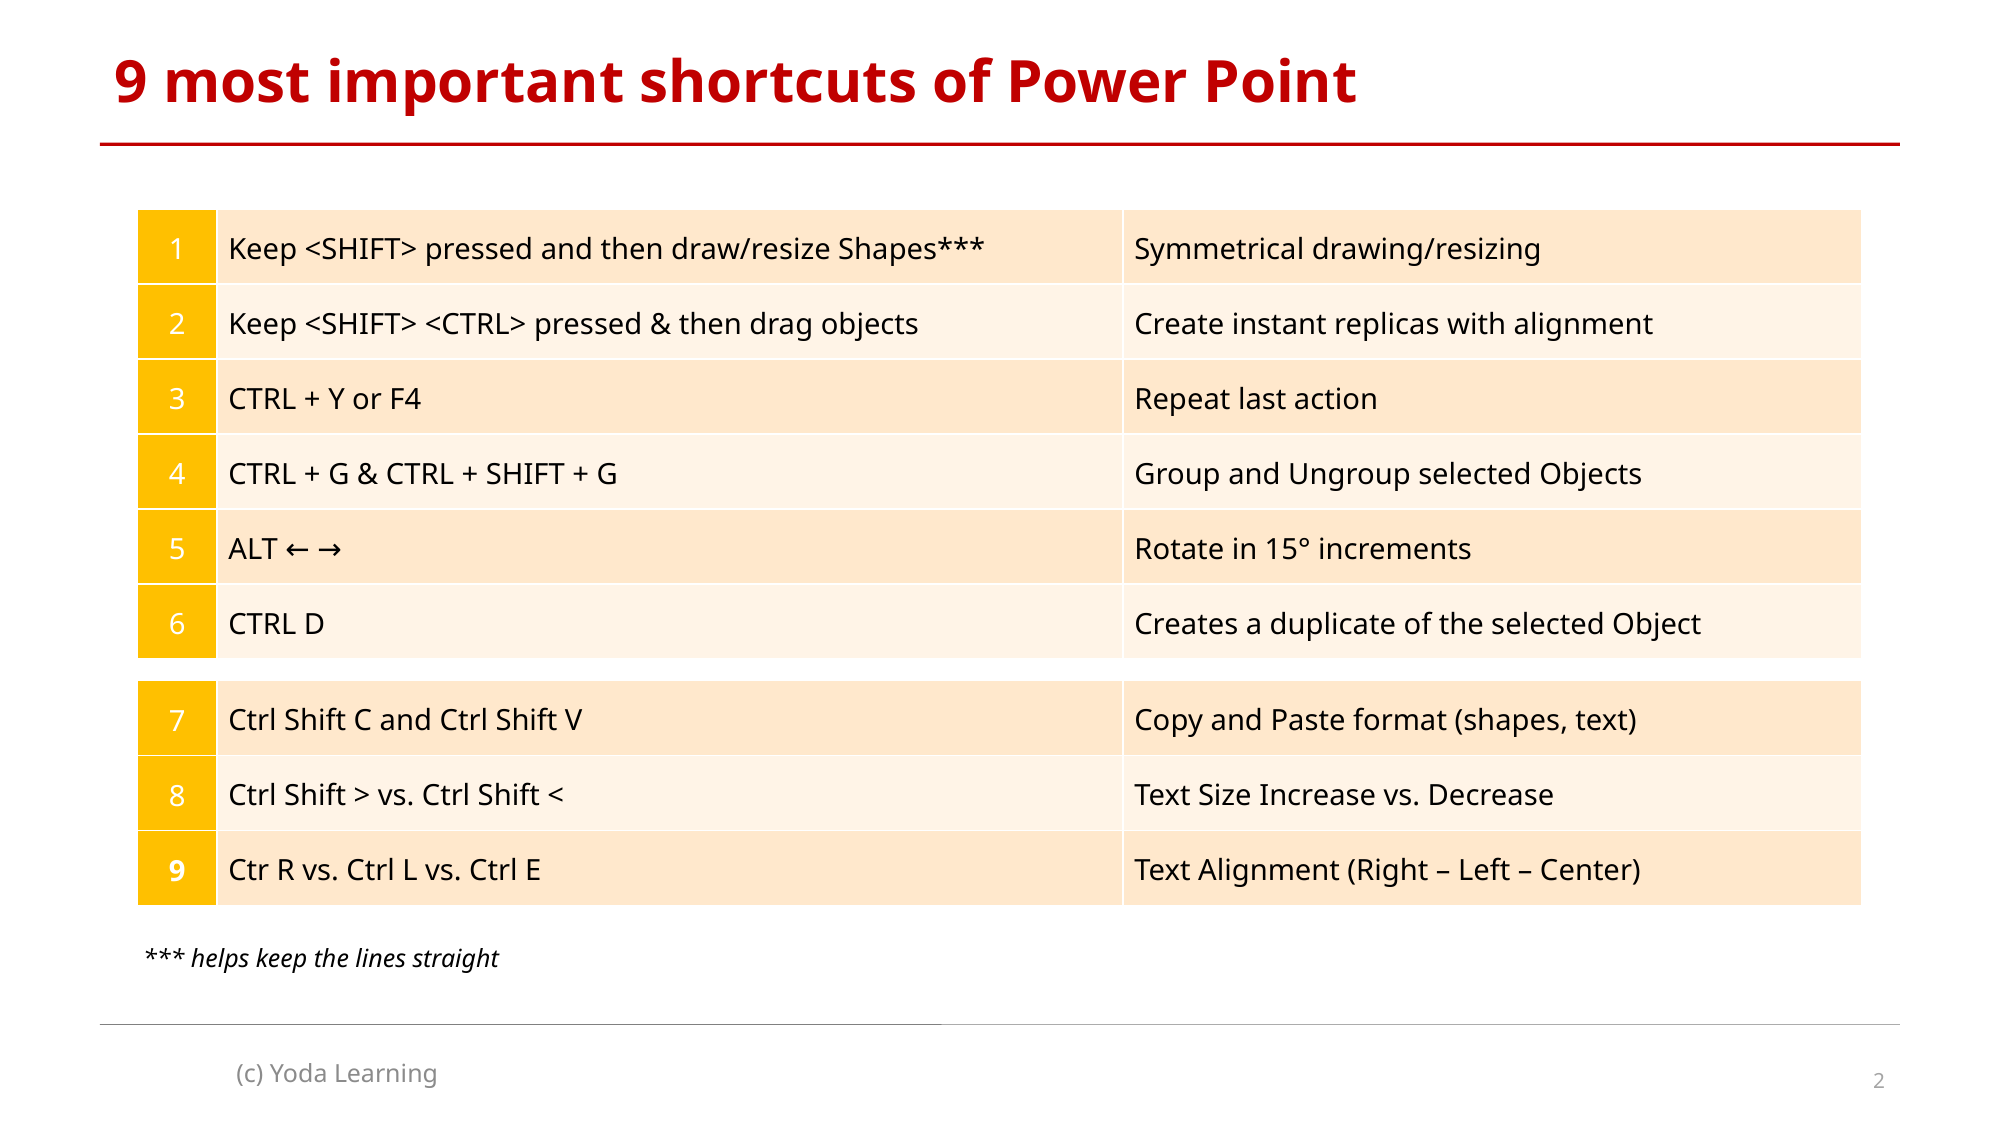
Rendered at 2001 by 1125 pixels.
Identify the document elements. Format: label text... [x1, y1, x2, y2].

table_cell Repeat last action [1124, 360, 1861, 433]
table_cell 6 [138, 585, 216, 658]
table_cell Text Alignment (Right – Left – Center) [1124, 831, 1861, 905]
table_cell CTRL + G & CTRL + SHIFT + G [218, 435, 1122, 508]
table_header Copy and Paste format (shapes, text) [1124, 681, 1861, 755]
table_cell 3 [138, 360, 216, 433]
title 9 most important shortcuts of Power Point [99, 33, 1900, 135]
text_box *** helps keep the lines straight [128, 935, 515, 980]
table_cell Group and Ungroup selected Objects [1124, 435, 1861, 508]
table_cell Create instant replicas with alignment [1124, 285, 1861, 358]
slide_number 2 [1450, 1061, 1900, 1103]
table_header 1 [138, 210, 216, 283]
table_header 7 [138, 681, 216, 755]
table_cell CTRL + Y or F4 [218, 360, 1122, 433]
table_cell CTRL D [218, 585, 1122, 658]
table_cell Rotate in 15° increments [1124, 510, 1861, 583]
table_cell Creates a duplicate of the selected Object [1124, 585, 1861, 658]
table_header Ctrl Shift C and Ctrl Shift V [218, 681, 1122, 755]
table_cell 4 [138, 435, 216, 508]
table_cell Ctr R vs. Ctrl L vs. Ctrl E [218, 831, 1122, 905]
table_cell ALT ← → [218, 510, 1122, 583]
footer (c) Yoda Learning [0, 1042, 675, 1103]
table_cell 9 [138, 831, 216, 905]
table_cell 5 [138, 510, 216, 583]
table_cell 8 [138, 756, 216, 830]
table_cell Ctrl Shift > vs. Ctrl Shift < [218, 756, 1122, 830]
table_header Keep <SHIFT> pressed and then draw/resize Shapes*** [218, 210, 1122, 283]
table_header Symmetrical drawing/resizing [1124, 210, 1861, 283]
table_cell Keep <SHIFT> <CTRL> pressed & then drag objects [218, 285, 1122, 358]
table_cell Text Size Increase vs. Decrease [1124, 756, 1861, 830]
table_cell 2 [138, 285, 216, 358]
